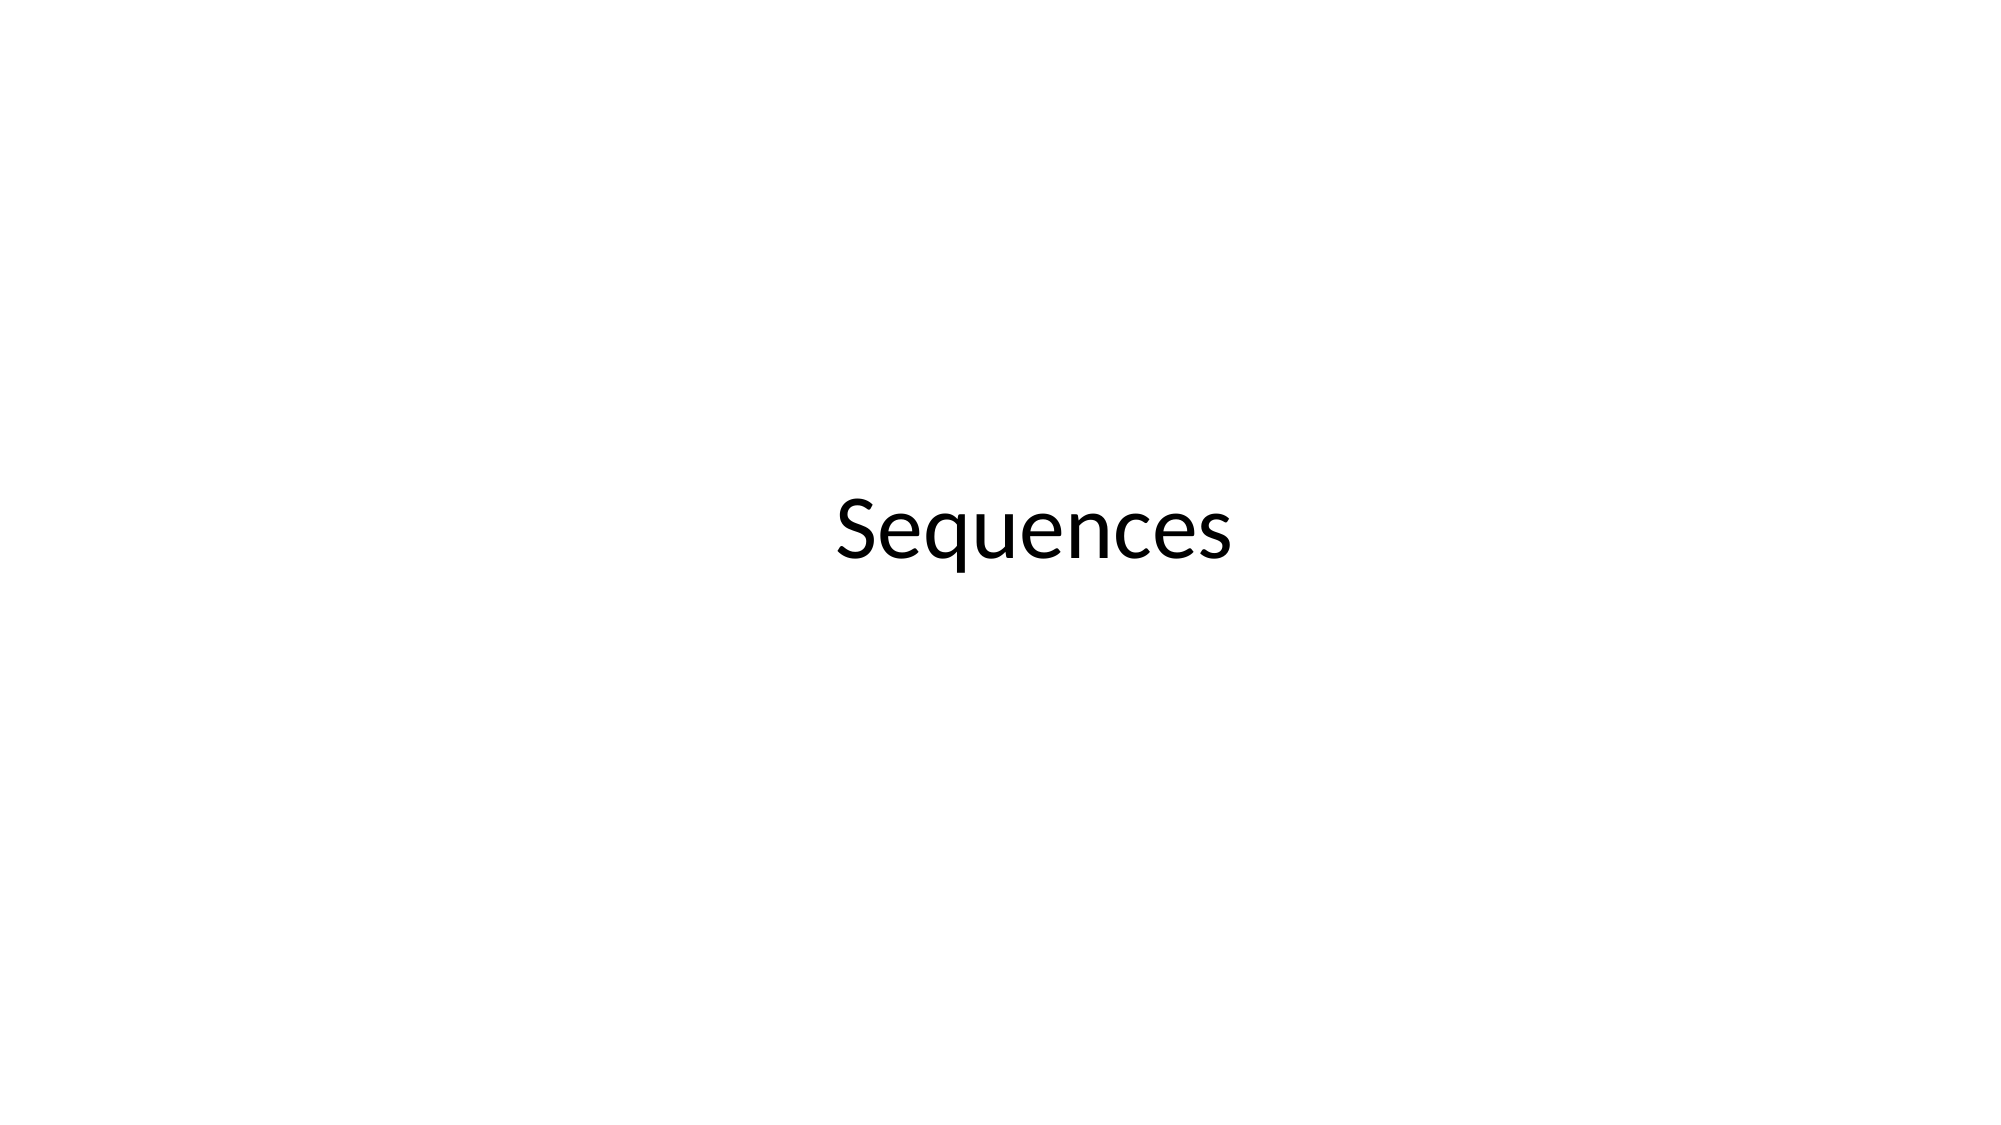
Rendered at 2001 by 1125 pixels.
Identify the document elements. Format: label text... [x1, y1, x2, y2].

text_box Sequences [820, 459, 1250, 585]
